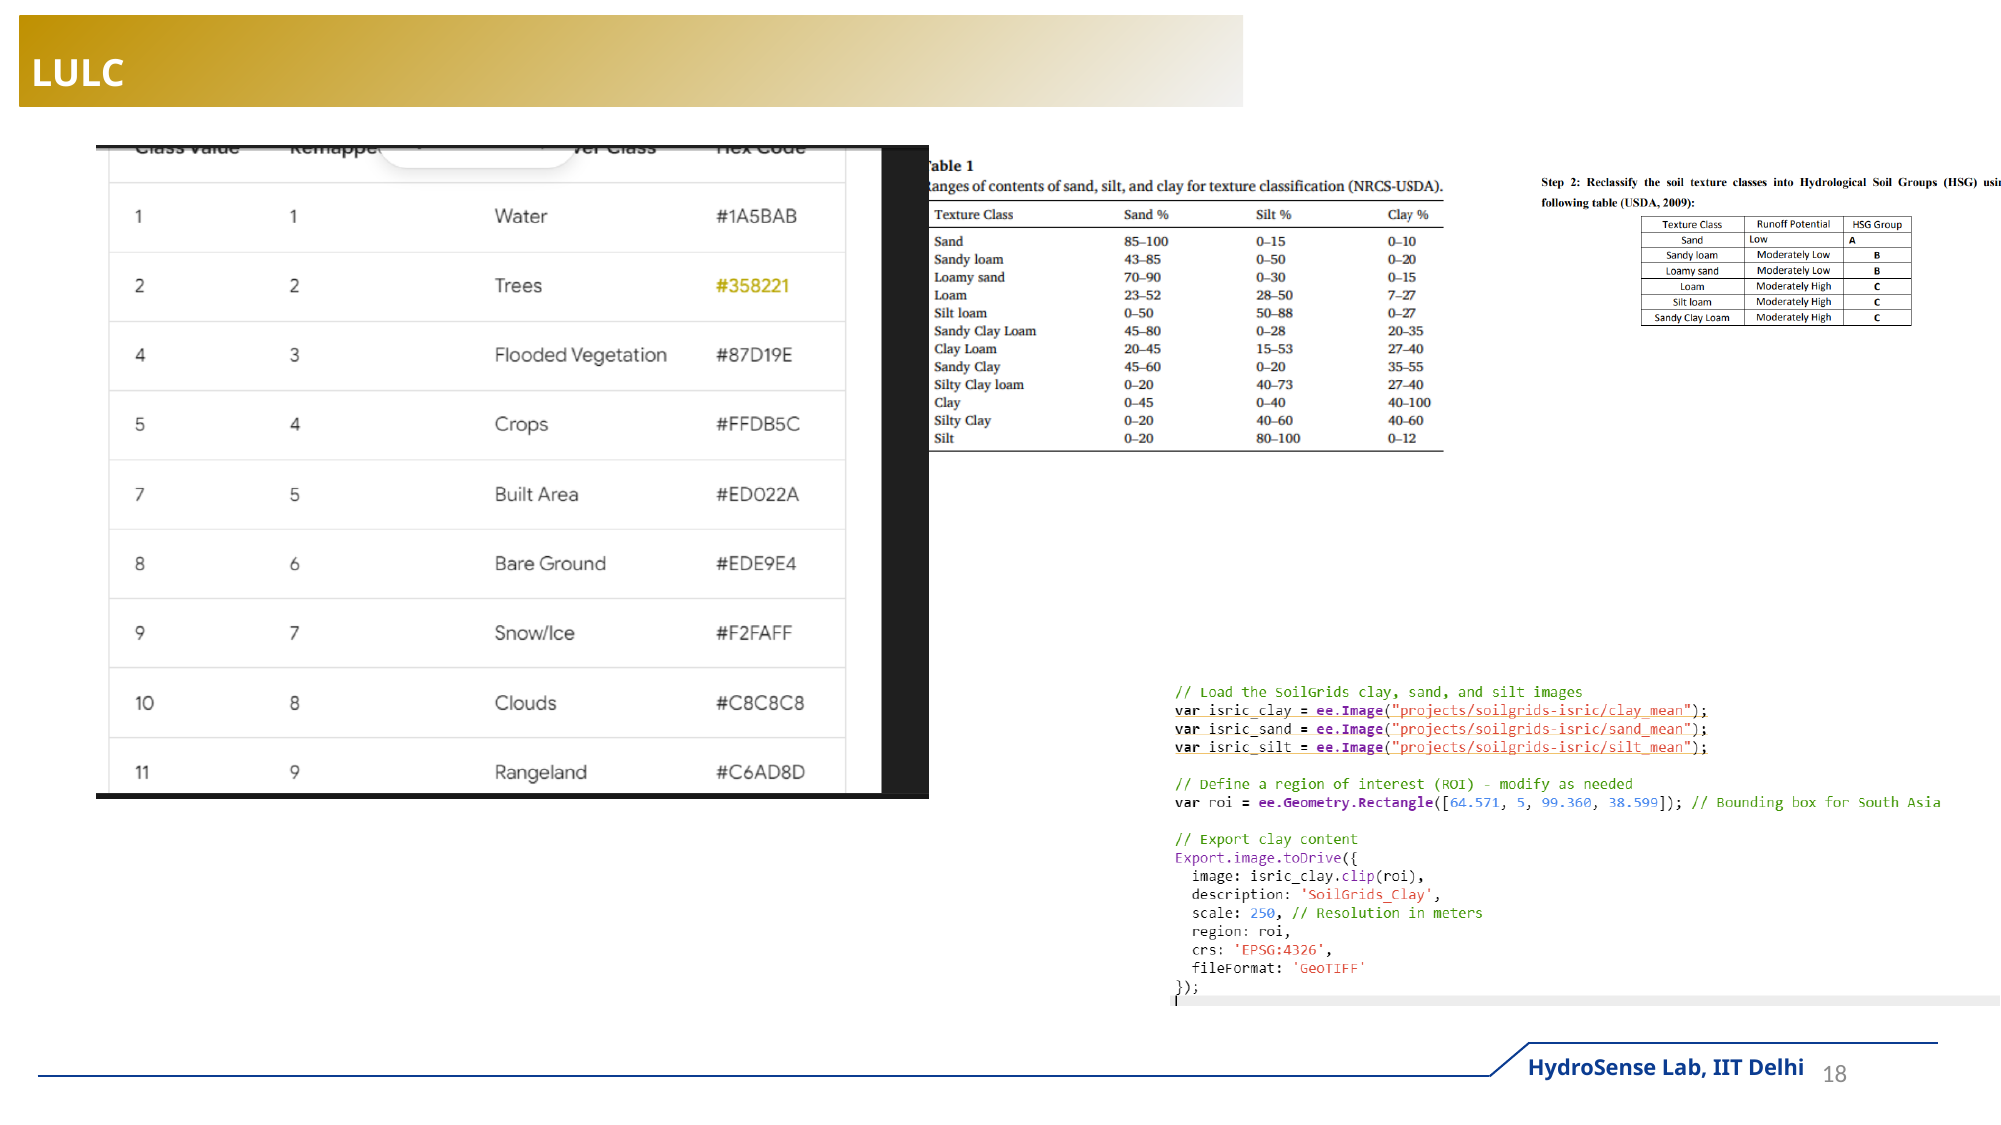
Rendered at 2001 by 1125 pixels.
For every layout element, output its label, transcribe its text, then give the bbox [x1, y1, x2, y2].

picture [96, 143, 1513, 799]
text_box HydroSense Lab, IIT Delhi [1513, 1077, 1820, 1088]
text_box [37, 1042, 1938, 1077]
picture [1170, 683, 2000, 1006]
text_box LULC [19, 15, 1244, 107]
picture [1526, 170, 2001, 409]
slide_number 18 [1412, 1077, 1863, 1103]
